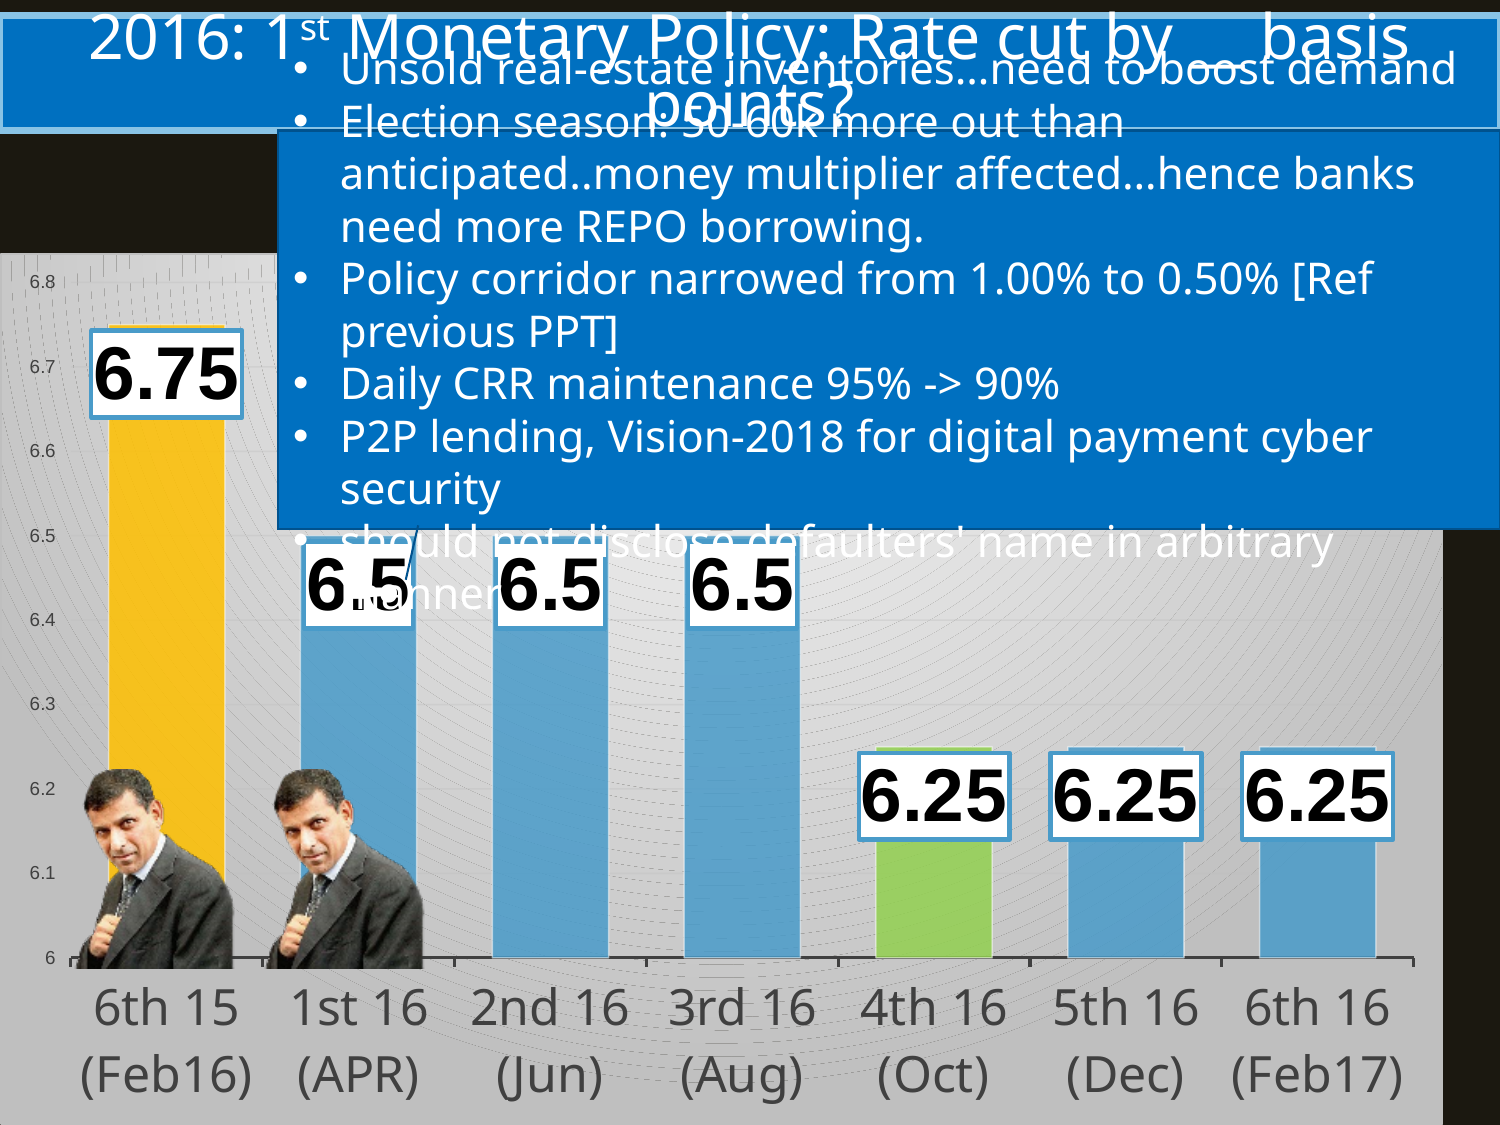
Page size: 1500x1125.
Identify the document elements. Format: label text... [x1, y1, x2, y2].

title 2016: 1st Monetary Policy: Rate cut by __ basis points? [0, 12, 1500, 134]
picture [8, 769, 465, 969]
chart [0, 253, 1444, 1125]
text_box Unsold real-estate inventories…need to boost demand Election season: 50-60k more out than anticipated..money multiplier affected…hence banks need more REPO borrowing. Policy corridor narrowed from 1.00% to 0.50% [Ref previous PPT] Daily CRR maintenance 95% -> 90% P2P lending, Vision-2018 for digital payment cyber security should not disclose defaulters' name in arbitrary manner. [277, 129, 1500, 530]
